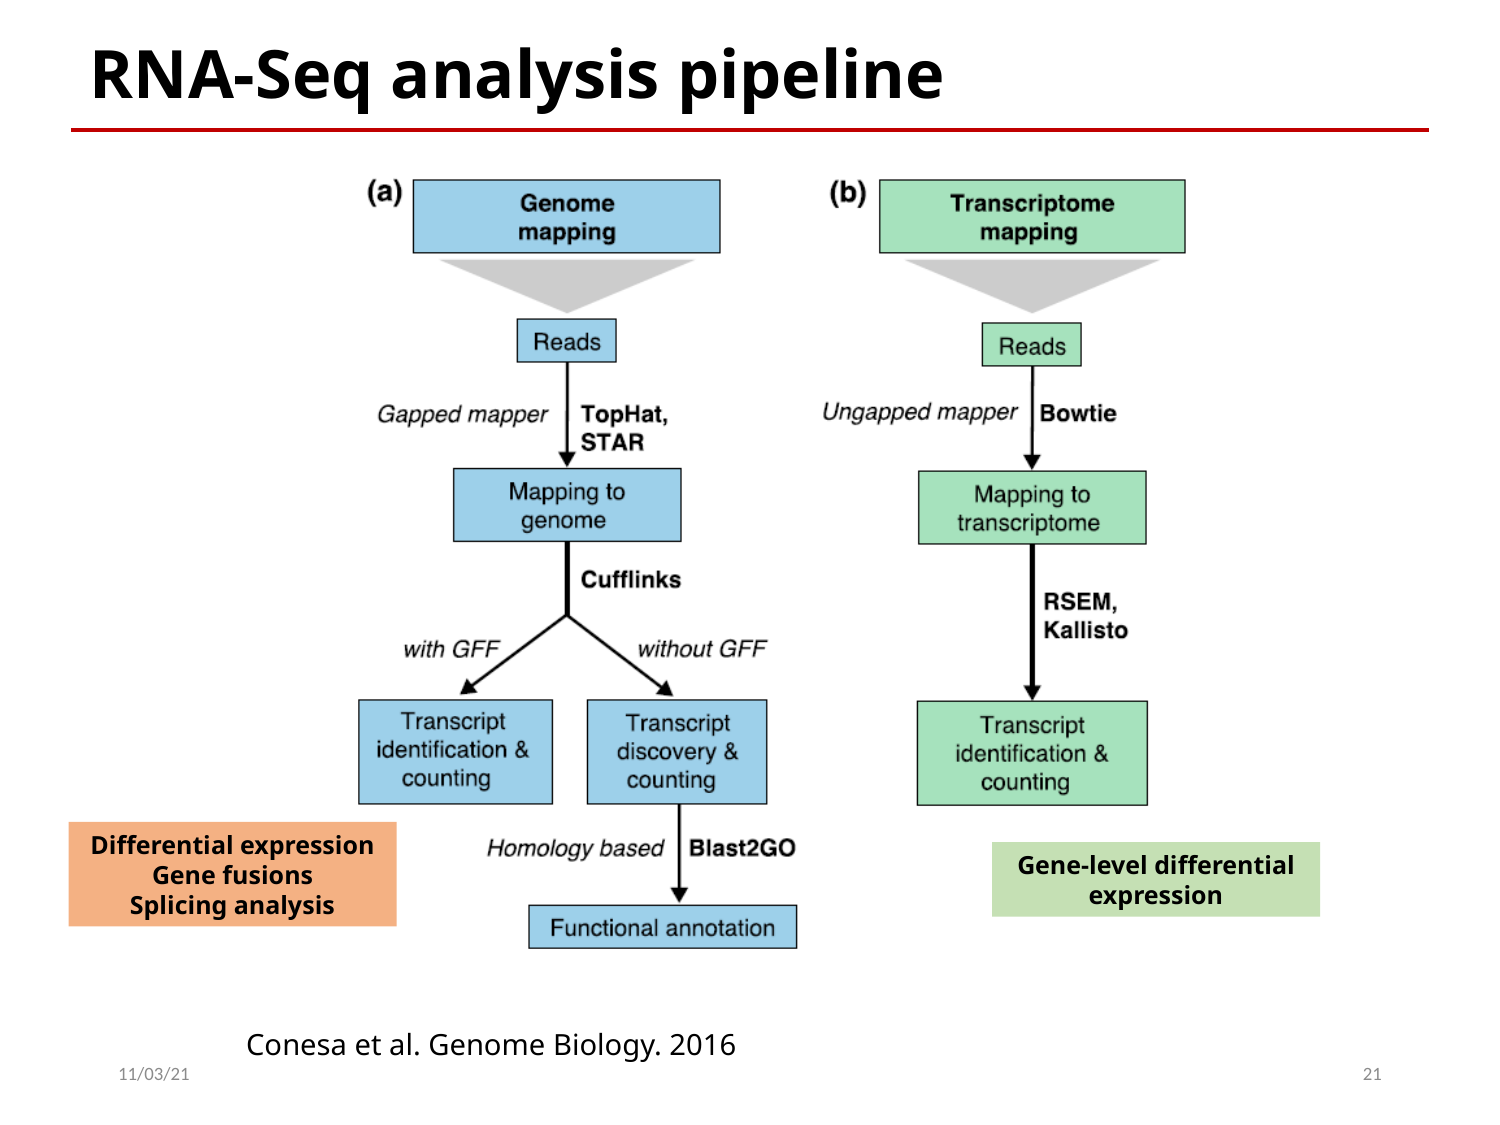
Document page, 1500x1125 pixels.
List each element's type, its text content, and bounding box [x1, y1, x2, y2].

slide_number 21 [1059, 1042, 1397, 1103]
text_box RNA-Seq analysis pipeline [74, 24, 1425, 118]
text_box Conesa et al. Genome Biology. 2016 [231, 1018, 971, 1069]
text_box Gene-level differential expression [1204, 842, 1321, 917]
text_box Differential expression Gene fusions Splicing analysis [68, 821, 296, 927]
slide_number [103, 1042, 441, 1103]
picture [296, 160, 1204, 975]
